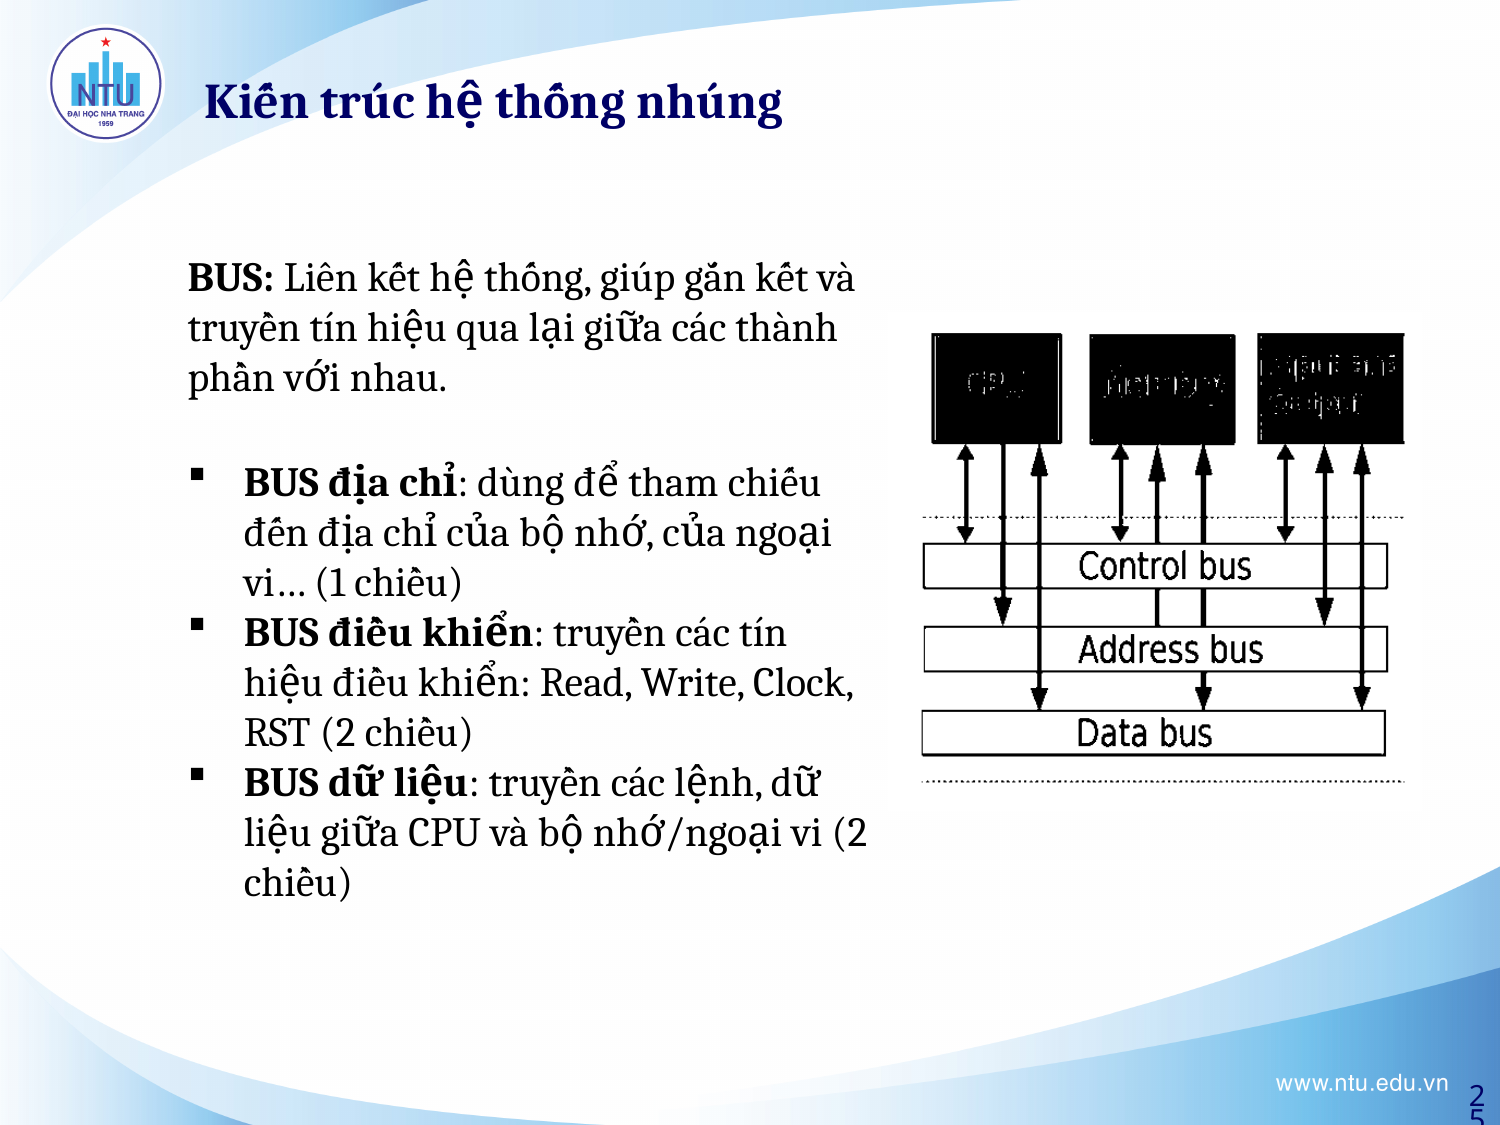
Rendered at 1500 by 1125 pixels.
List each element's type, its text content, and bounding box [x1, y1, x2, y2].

text_box BUS: Liên kết hệ thống, giúp gắn kết và truyền tín hiệu qua lại giữa các thành phần với nhau. BUS địa chỉ: dùng để tham chiếu đến địa chỉ của bộ nhớ, của ngoại vi… (1 chiều) BUS điều khiển: truyền các tín hiệu điều khiển: Read, Write, Clock, RST (2 chiều) BUS dữ liệu: truyền các lệnh, dữ liệu giữa CPU và bộ nhớ/ngoại vi (2 chiều) [187, 249, 871, 906]
picture [0, 0, 1500, 1125]
text_box Kiến trúc hệ thống nhúng [187, 61, 1250, 137]
text_box 25 [1462, 1082, 1492, 1117]
